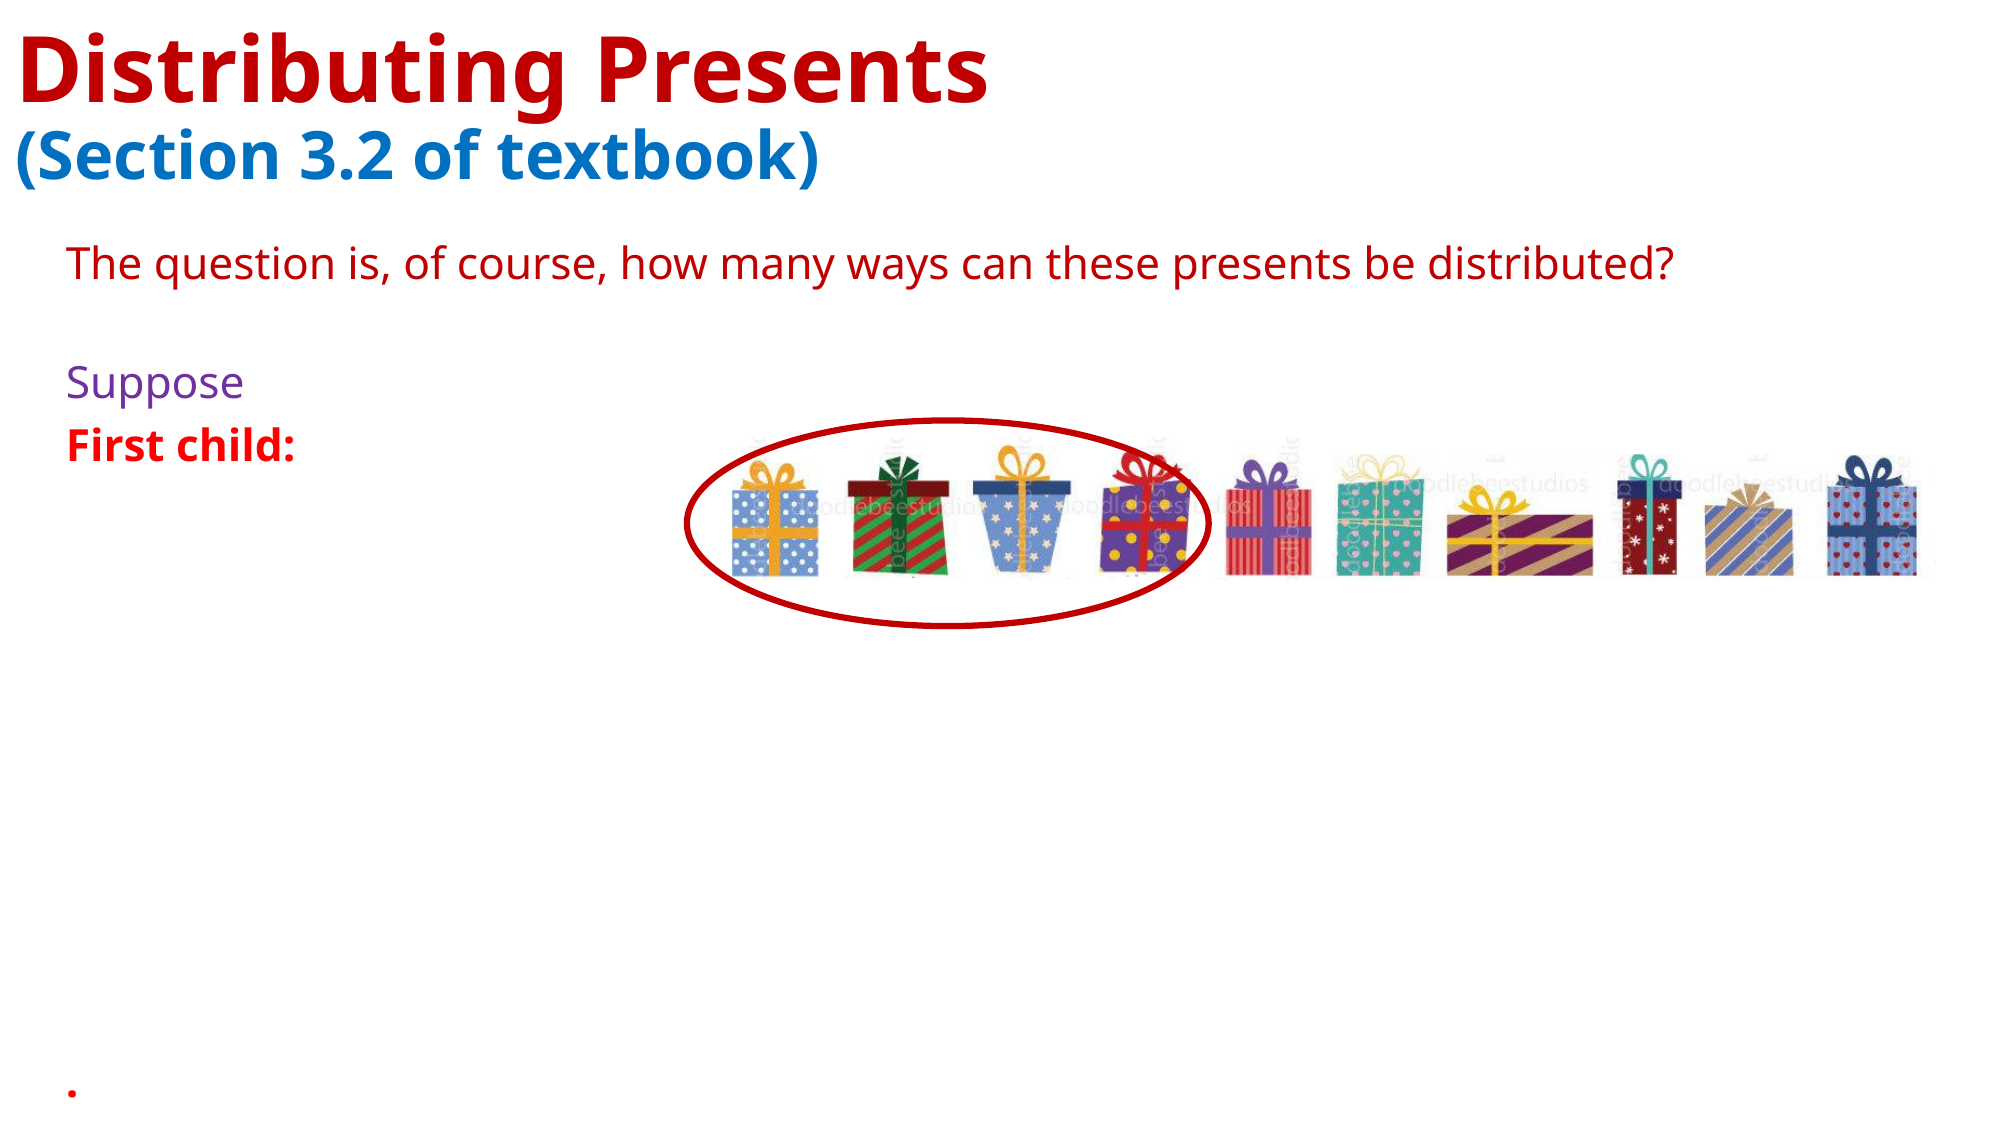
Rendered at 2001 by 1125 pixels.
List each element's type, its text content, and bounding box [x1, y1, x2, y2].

title Distributing Presents (Section 3.2 of textbook) [0, 0, 1725, 218]
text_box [686, 420, 1936, 627]
